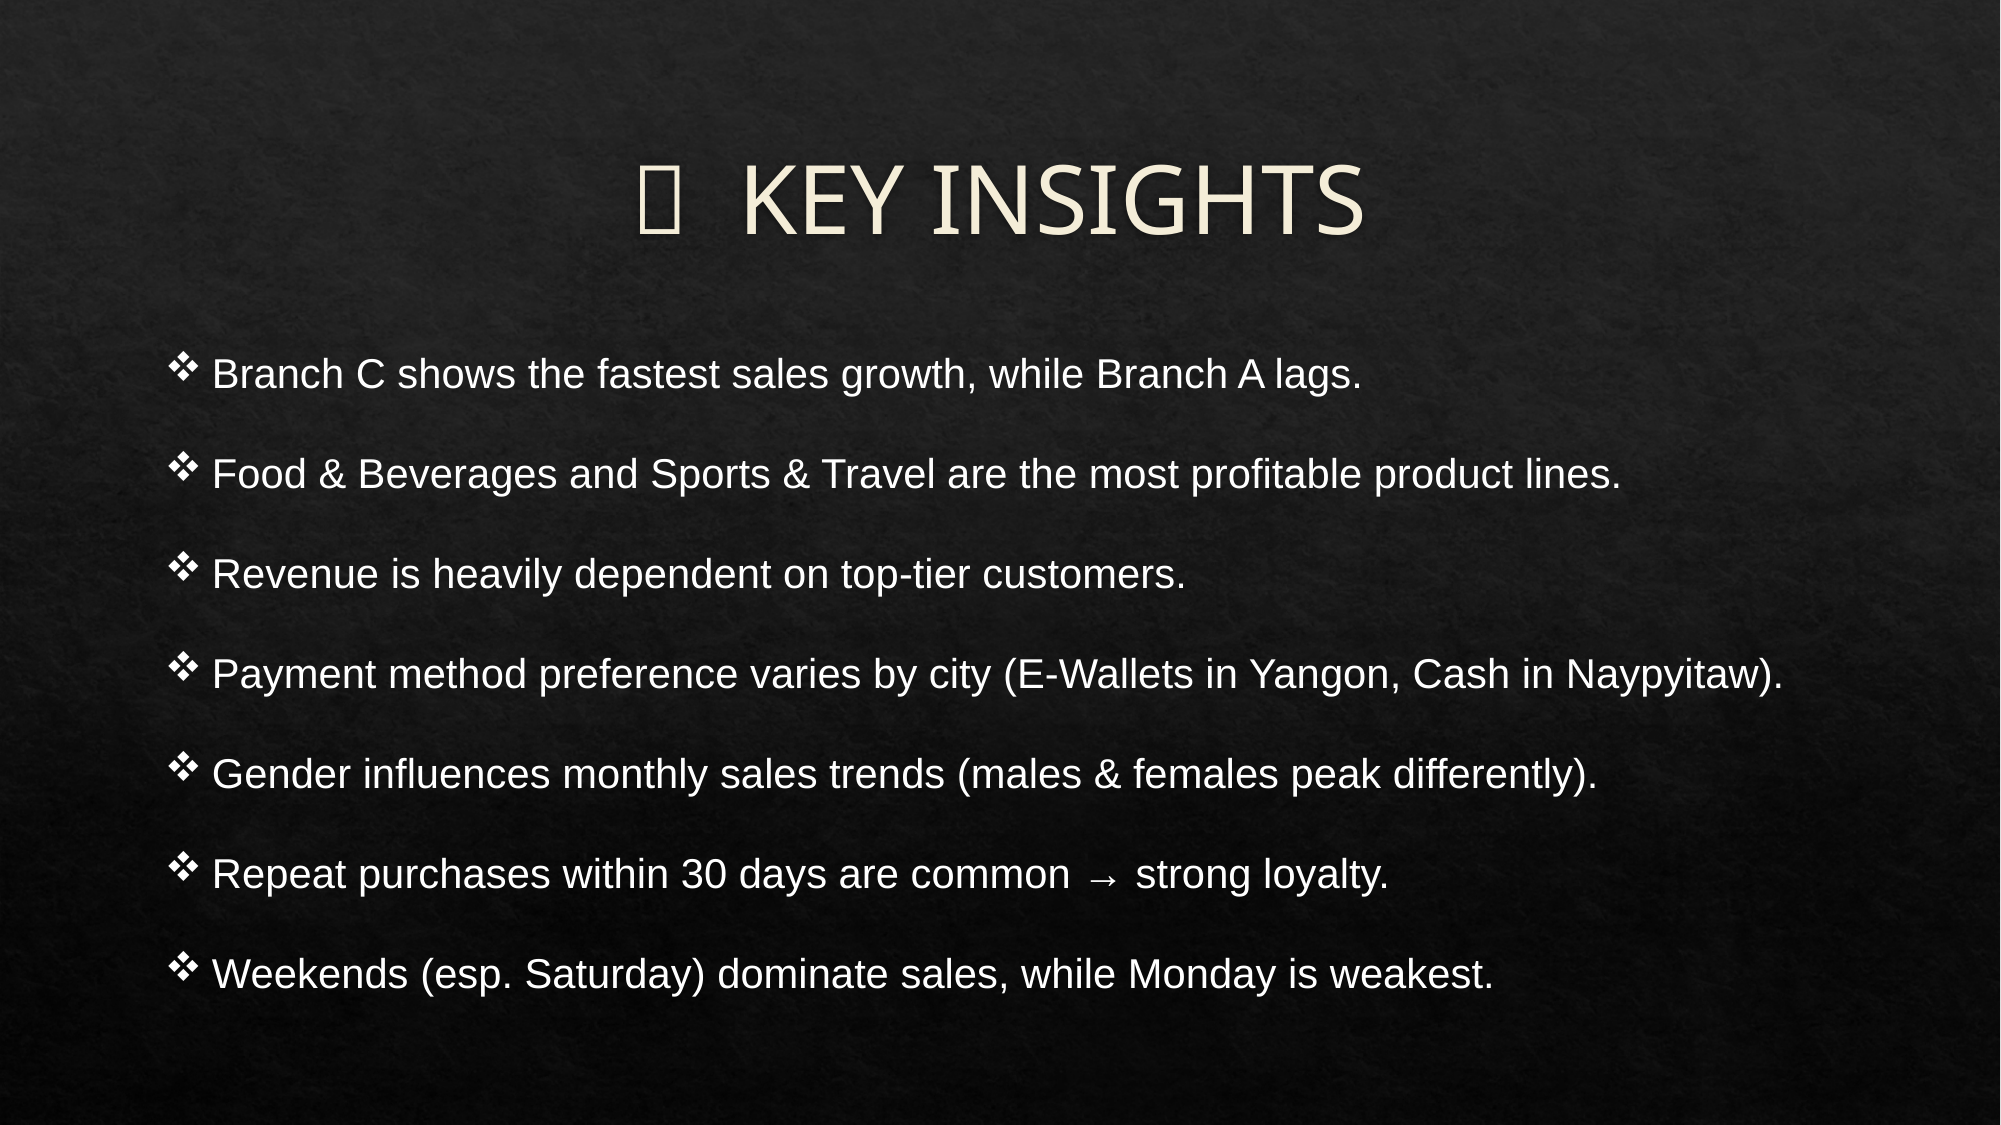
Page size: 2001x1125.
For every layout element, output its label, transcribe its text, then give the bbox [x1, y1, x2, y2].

title 💡 KEY INSIGHTS [149, 99, 1849, 289]
text_box Branch C shows the fastest sales growth, while Branch A lags. Food & Beverages and Sports & Travel are the most profitable product lines. Revenue is heavily dependent on top-tier customers. Payment method preference varies by city (E-Wallets in Yangon, Cash in Naypyitaw). Gender influences monthly sales trends (males & females peak differently). Repeat purchases within 30 days are common → strong loyalty. Weekends (esp. Saturday) dominate sales, while Monday is weakest. [149, 289, 1972, 1005]
